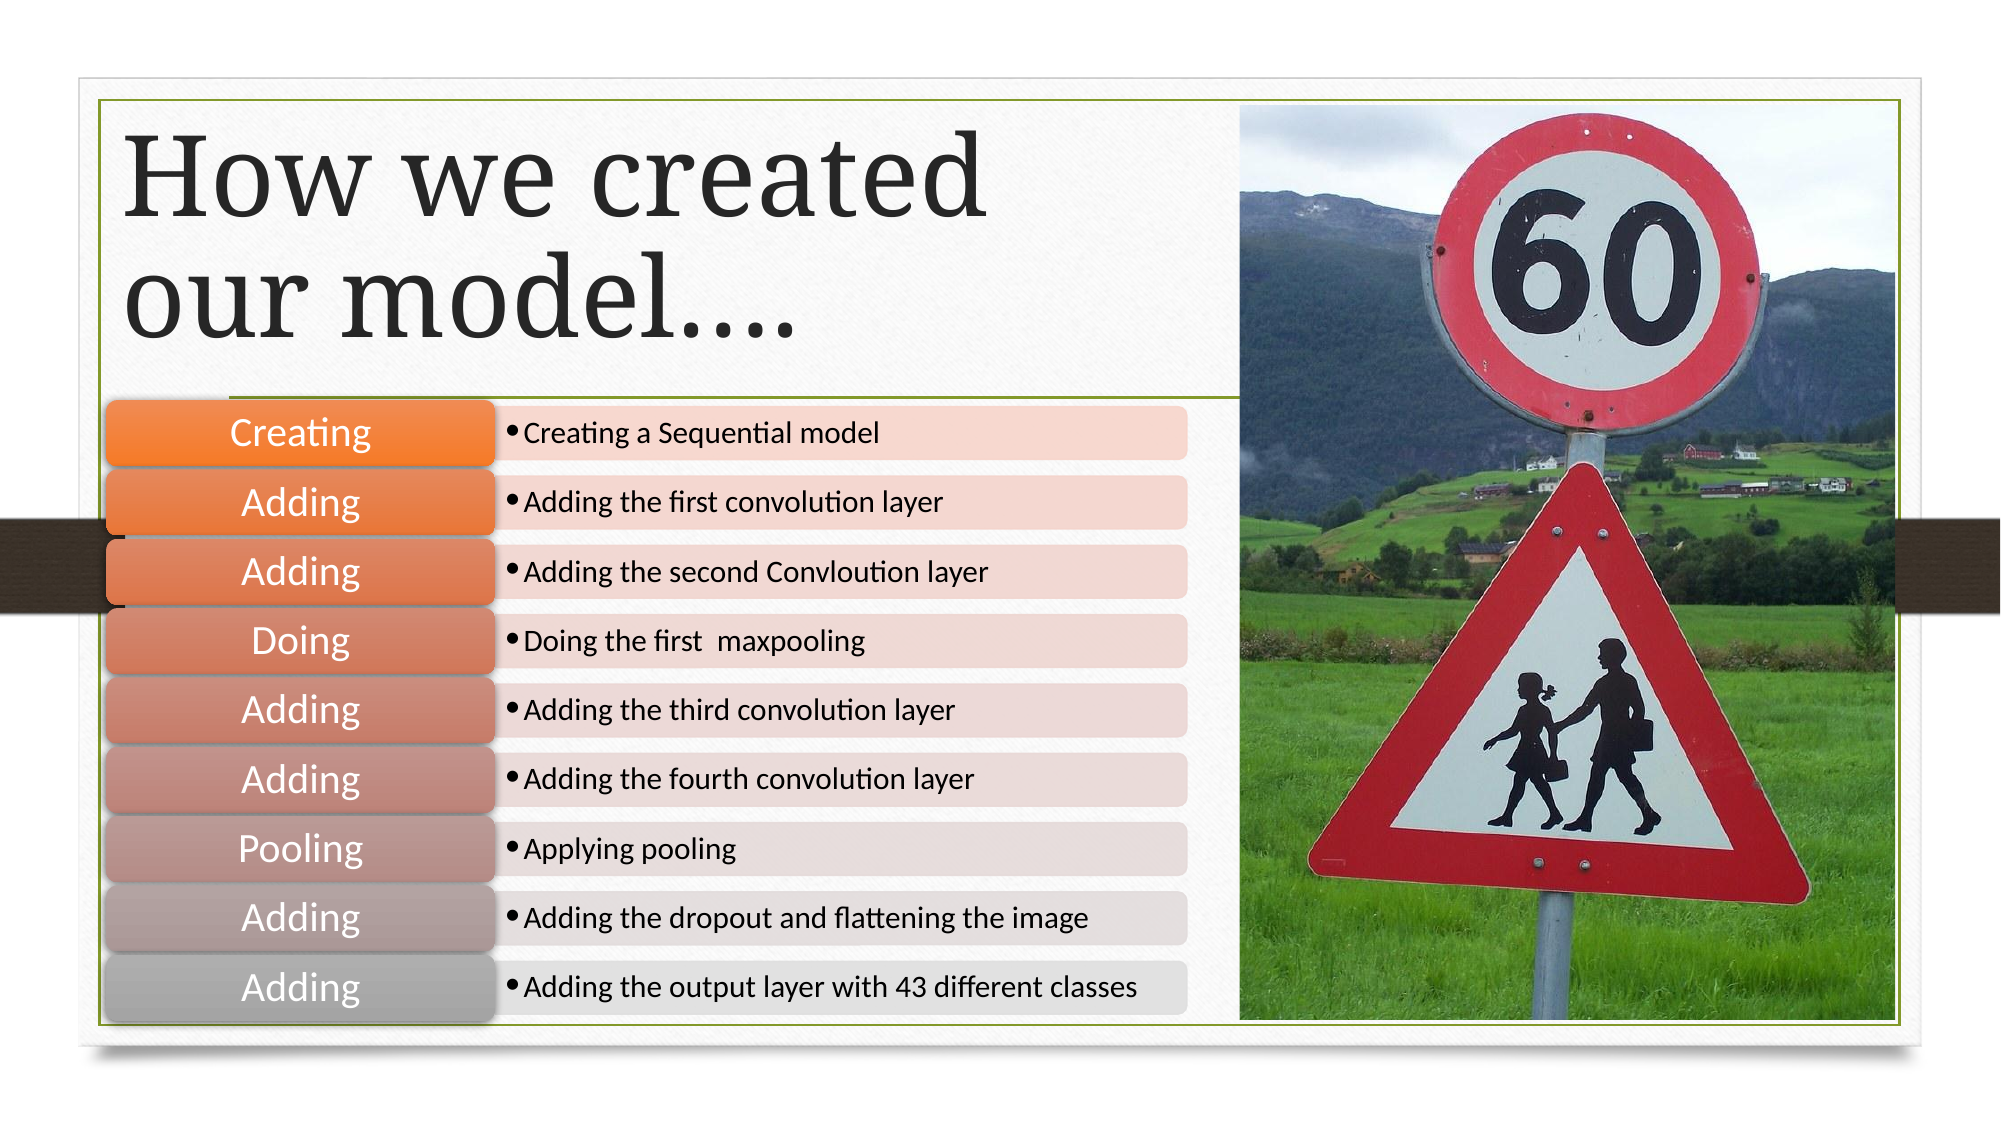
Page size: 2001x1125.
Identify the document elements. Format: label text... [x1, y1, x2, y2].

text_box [106, 399, 1188, 1021]
title How we created our model…. [106, 103, 1187, 379]
picture [0, 0, 2001, 1125]
